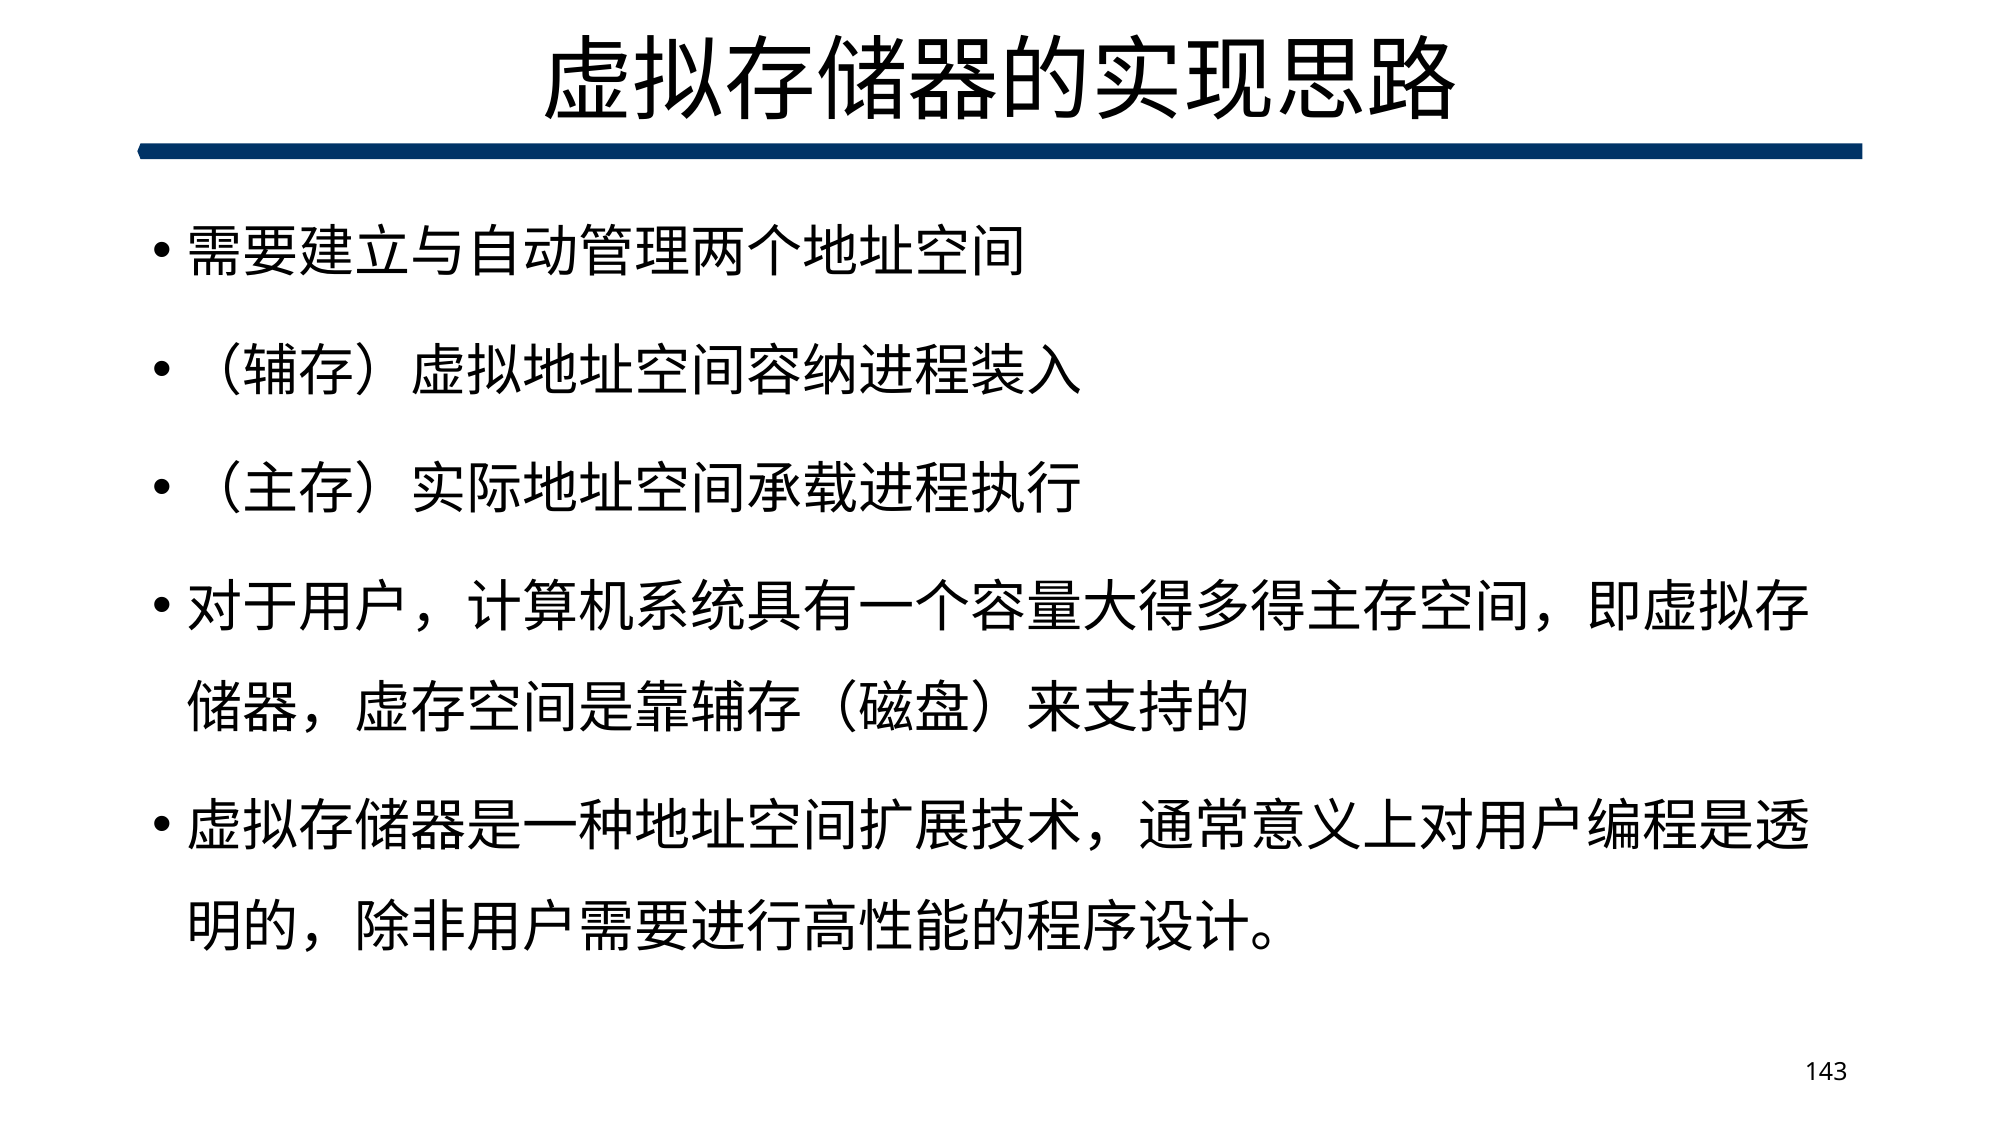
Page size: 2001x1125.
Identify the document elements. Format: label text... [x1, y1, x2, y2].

slide_number 143 [1412, 1042, 1863, 1103]
list 需要建立与自动管理两个地址空间 （辅存）虚拟地址空间容纳进程装入 （主存）实际地址空间承载进程执行 对于用户，计算机系统具有一个容量大得多得主存空间，即虚拟存储器，虚存空间是靠辅存（磁盘）来支持的 虚拟存储器是一种地址空间扩展技术，通常意义上对用户编程是透明的，除非用户需要进行高性能的程序设计。 [137, 174, 1863, 975]
title 虚拟存储器的实现思路 [137, 20, 1863, 145]
